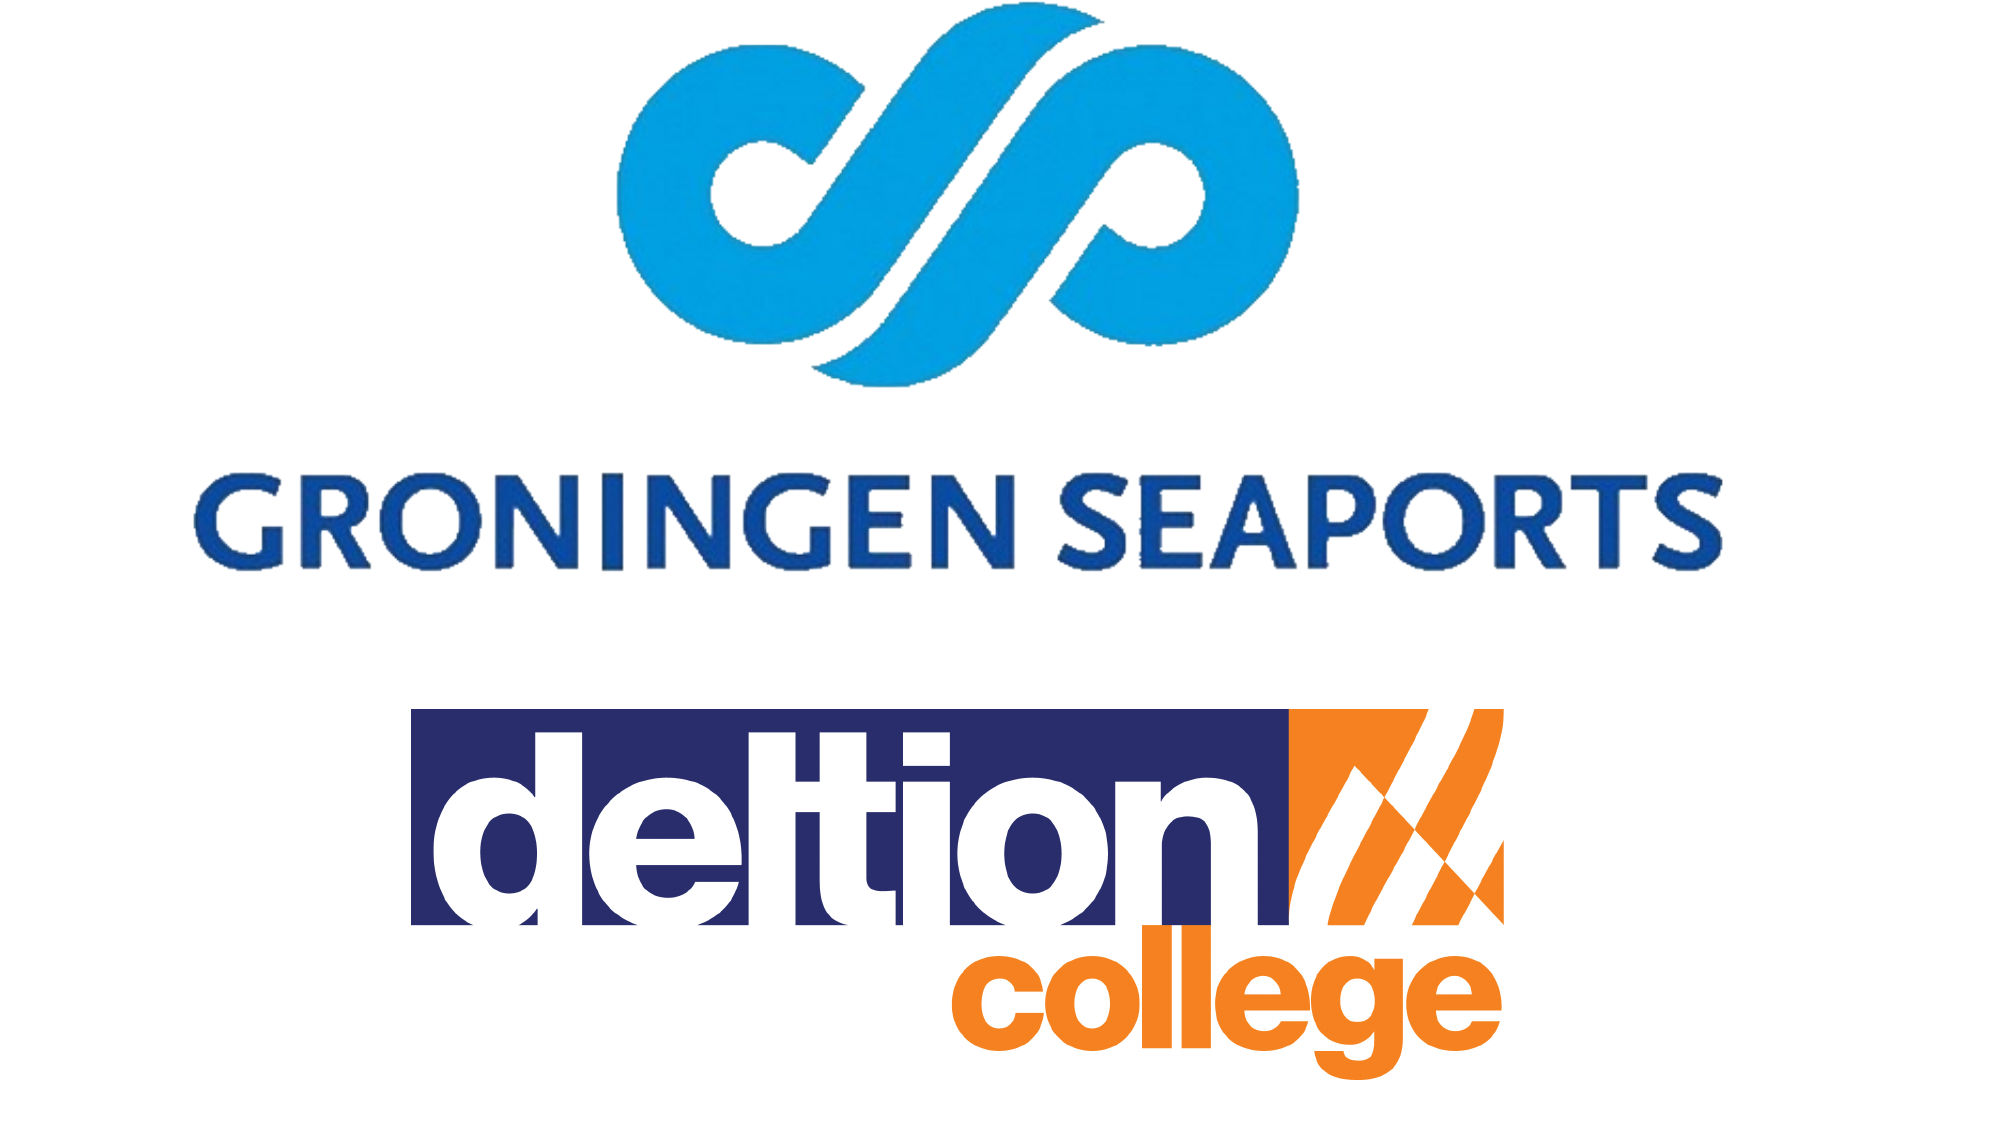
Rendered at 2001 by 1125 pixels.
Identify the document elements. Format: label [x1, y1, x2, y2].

picture [134, 0, 1781, 1094]
